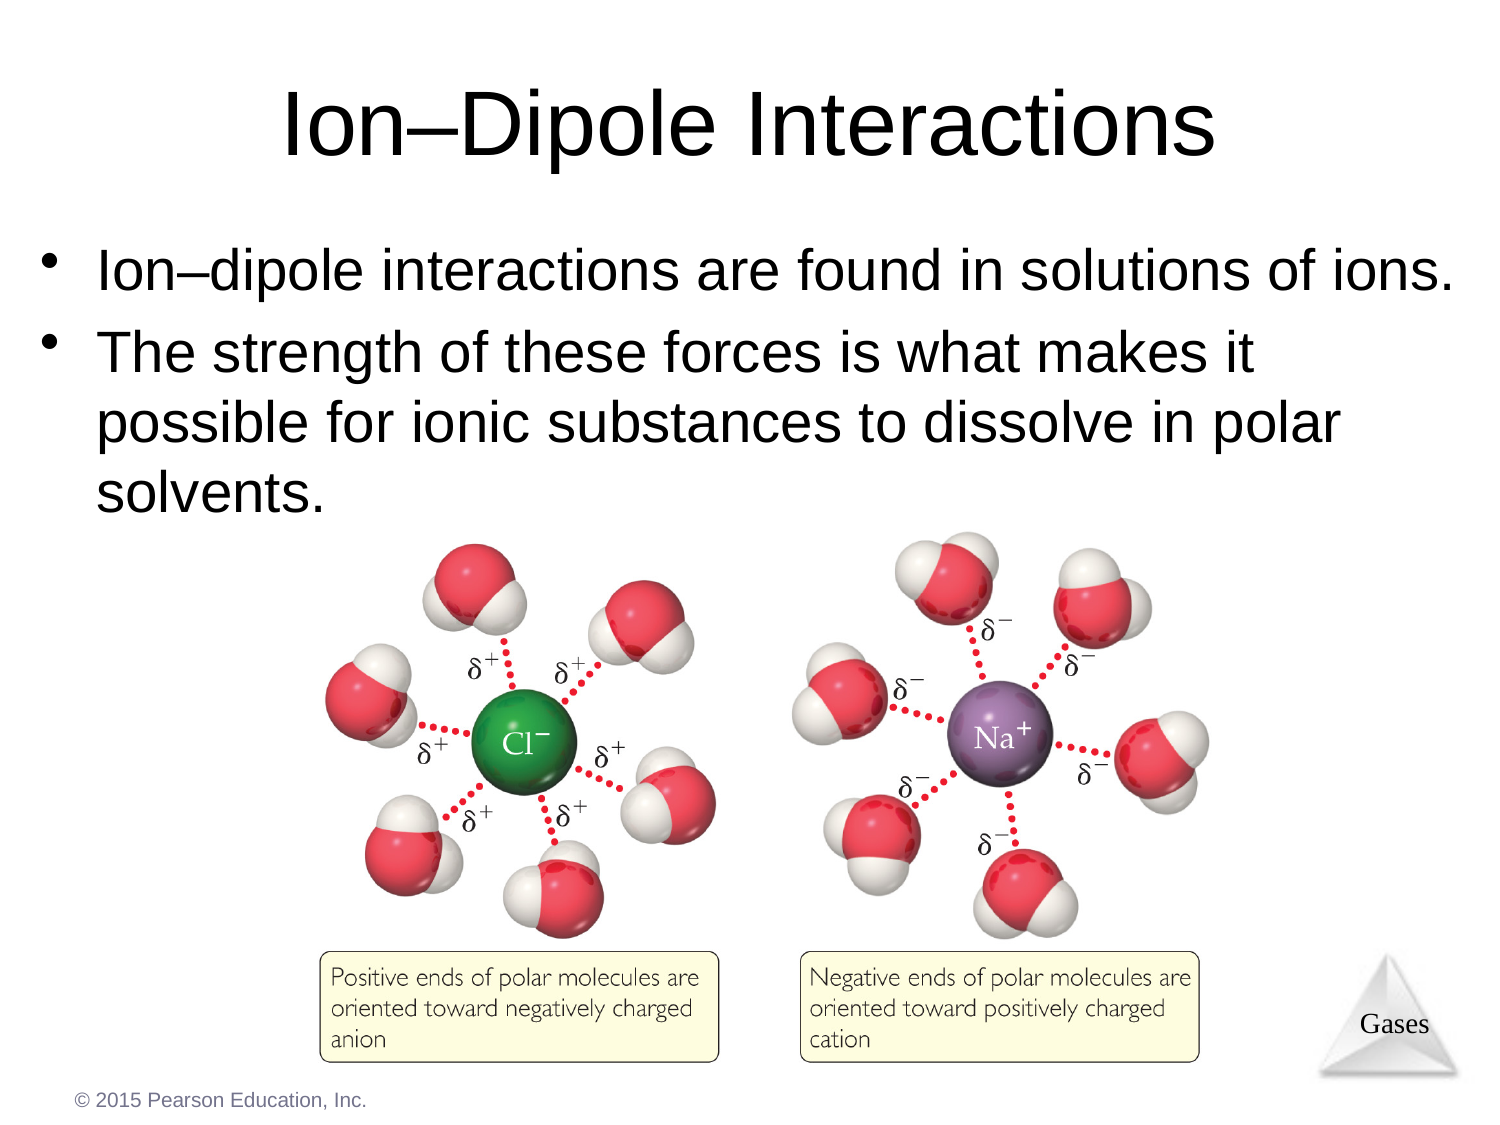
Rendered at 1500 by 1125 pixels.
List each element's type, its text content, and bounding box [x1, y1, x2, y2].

picture [312, 524, 1218, 1063]
picture [1275, 899, 1500, 1125]
list Ion–dipole interactions are found in solutions of ions. The strength of these forces is what makes it possible for ionic substances to dissolve in polar solvents. [24, 224, 1475, 538]
title Ion–Dipole Interactions [112, 24, 1388, 213]
